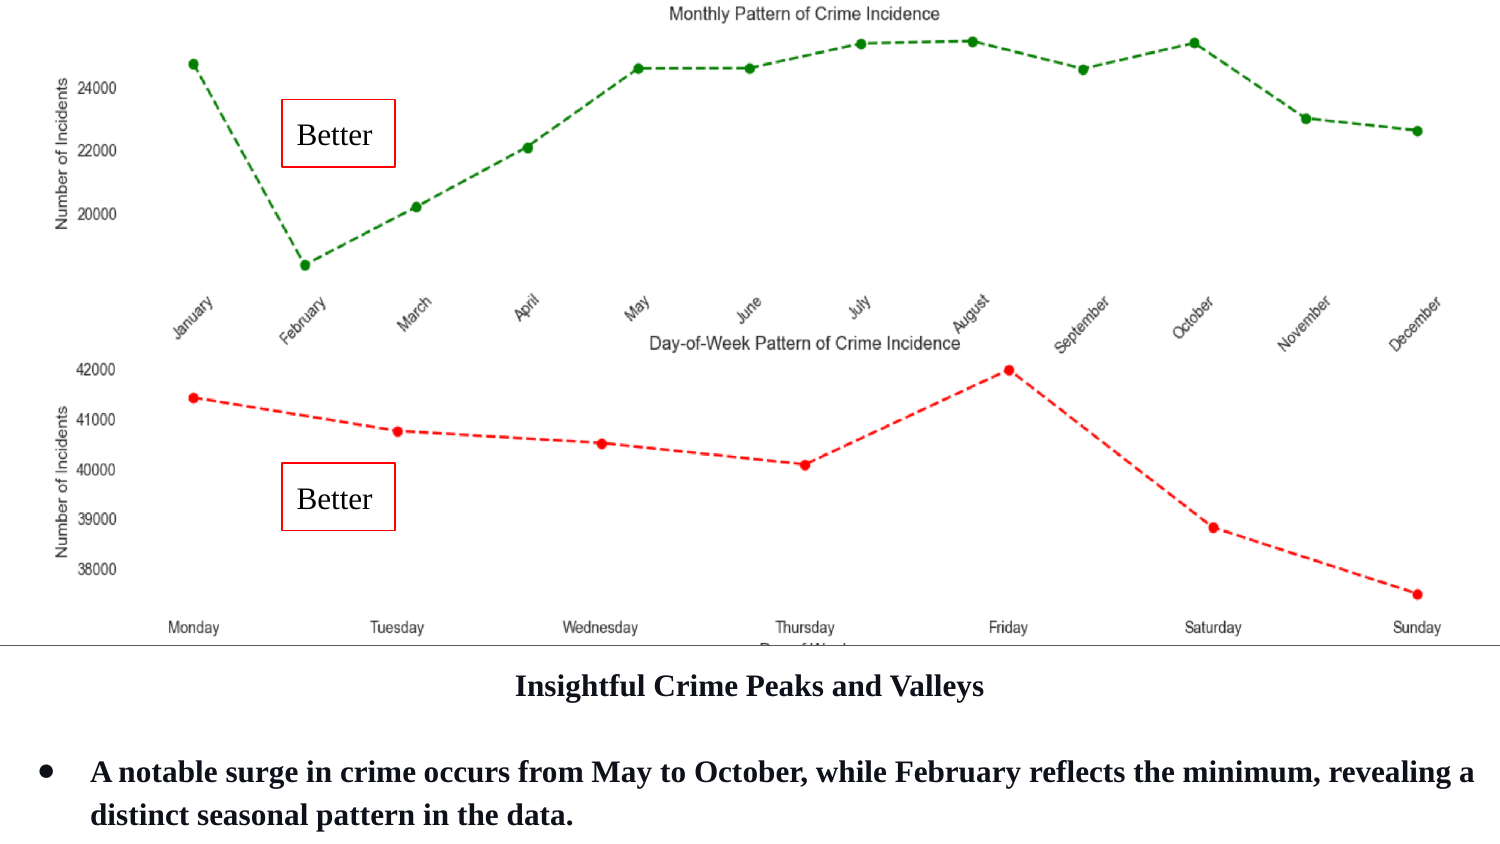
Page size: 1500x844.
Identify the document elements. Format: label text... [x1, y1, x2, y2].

picture [0, 0, 1500, 645]
text_box Insightful Crime Peaks and Valleys A notable surge in crime occurs from May to October, while February reflects the minimum, revealing a distinct seasonal pattern in the data. [0, 652, 1500, 844]
